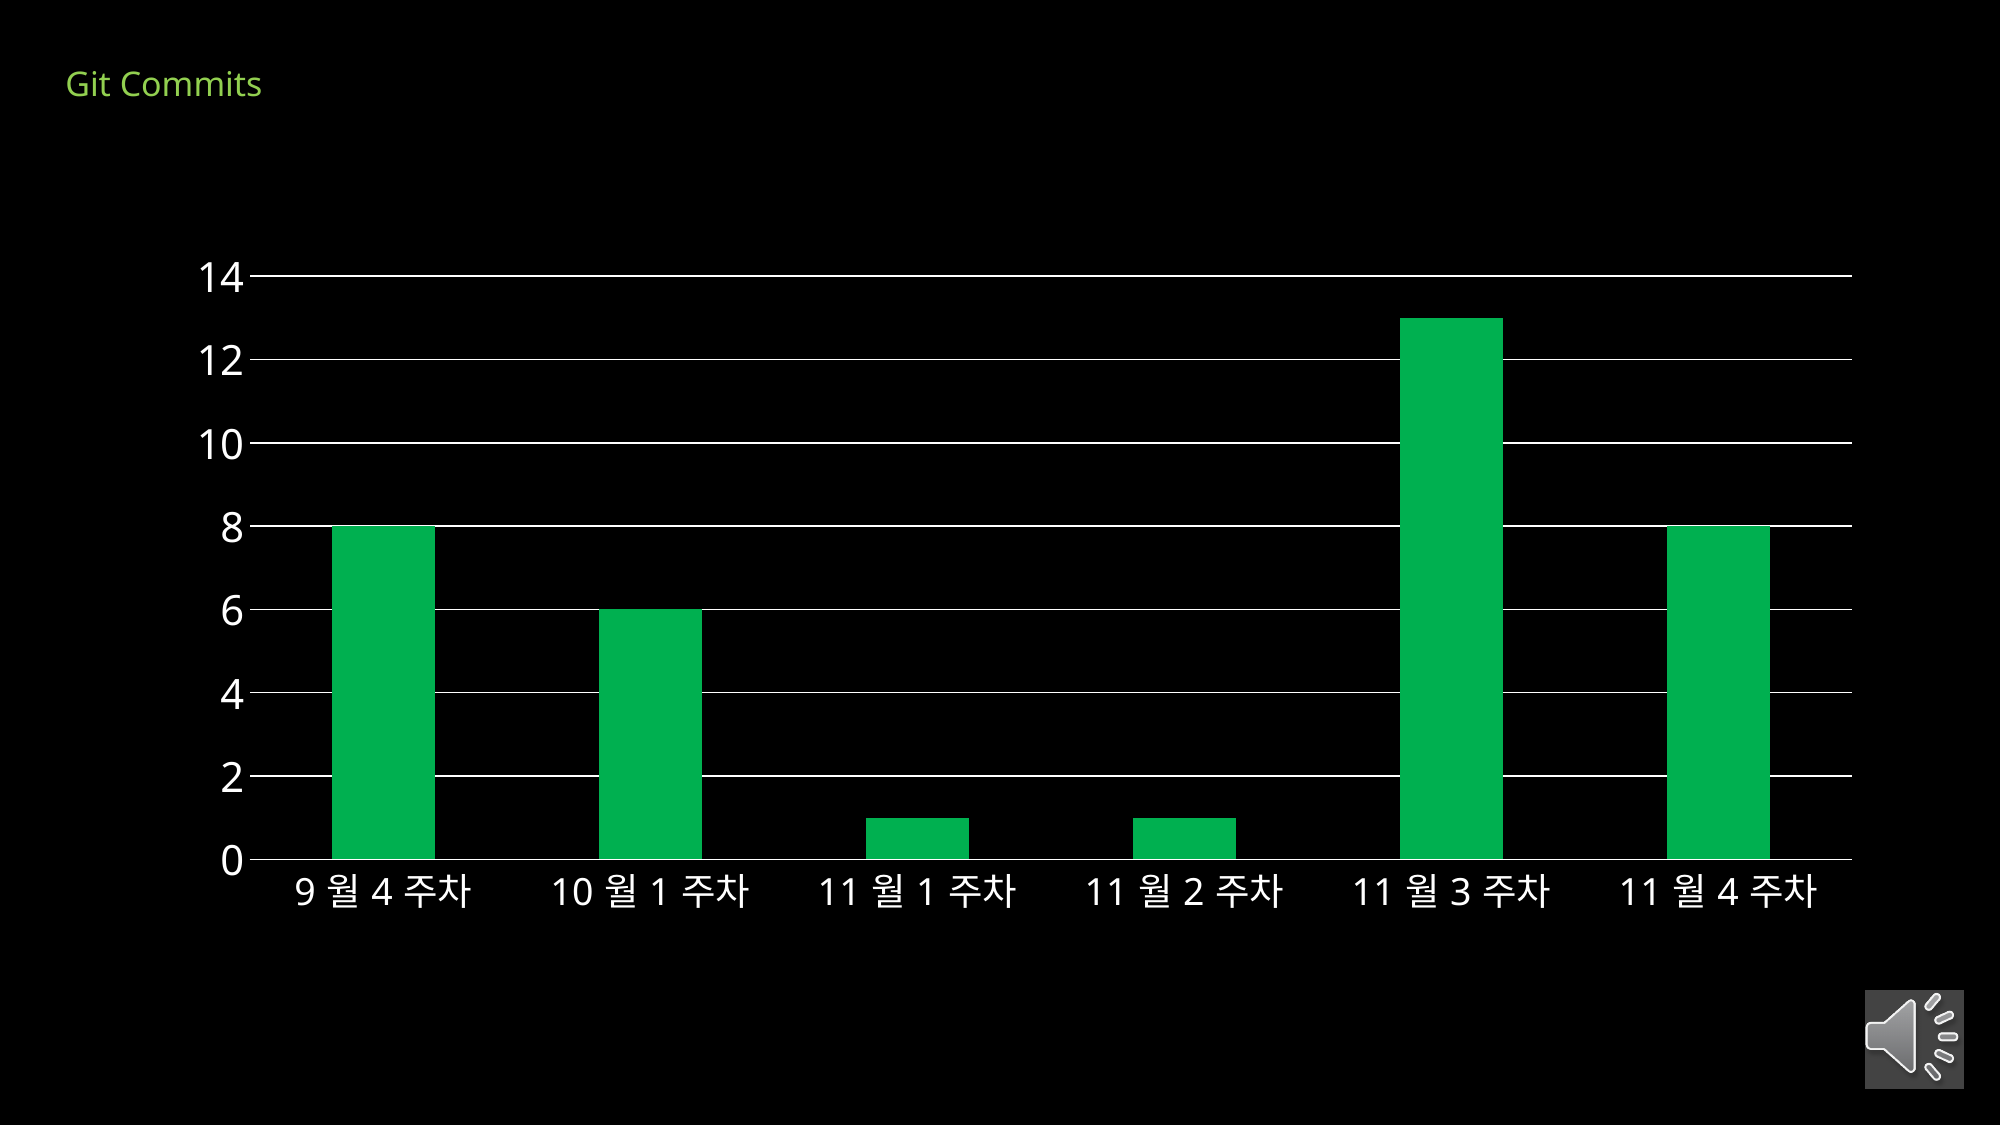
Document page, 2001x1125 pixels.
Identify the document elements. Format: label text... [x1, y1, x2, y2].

picture [1864, 989, 1965, 1090]
chart [137, 240, 1863, 955]
title Git Commits [50, 59, 949, 112]
